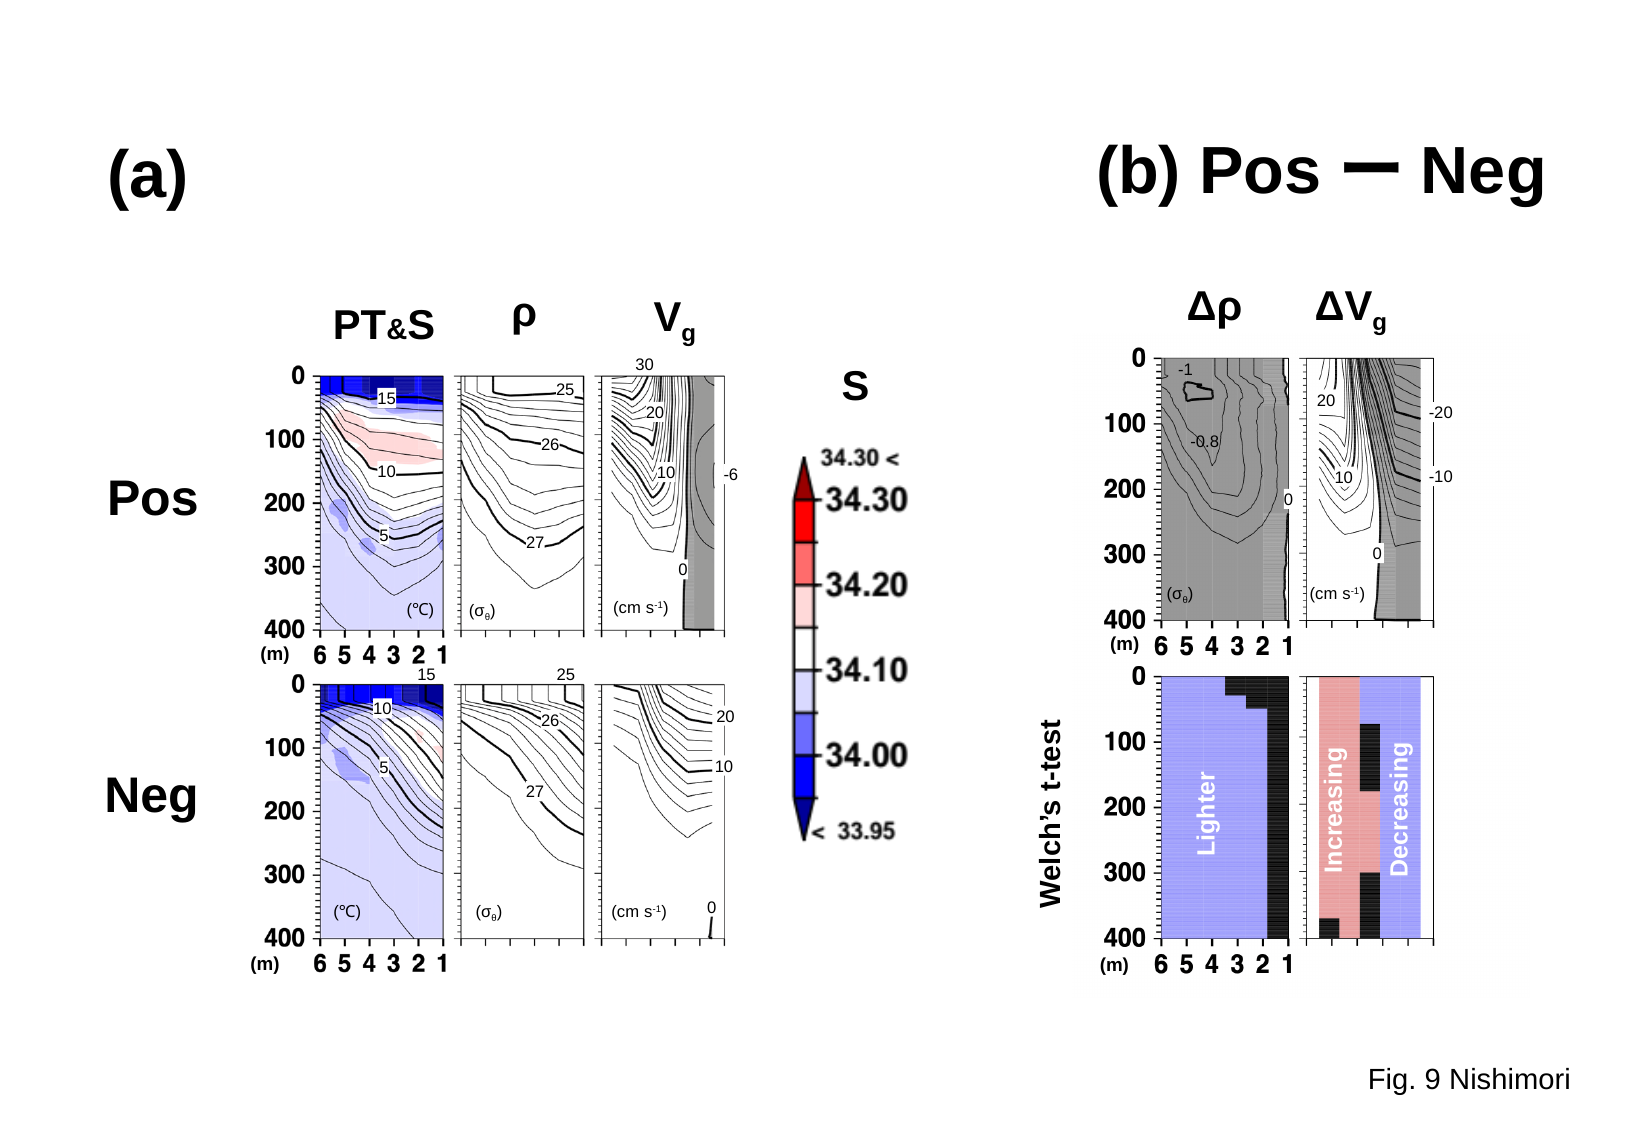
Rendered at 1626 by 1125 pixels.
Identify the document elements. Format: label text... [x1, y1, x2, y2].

text_box Fig. 9 Nishimori [1367, 1060, 1572, 1096]
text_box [94, 126, 1573, 998]
